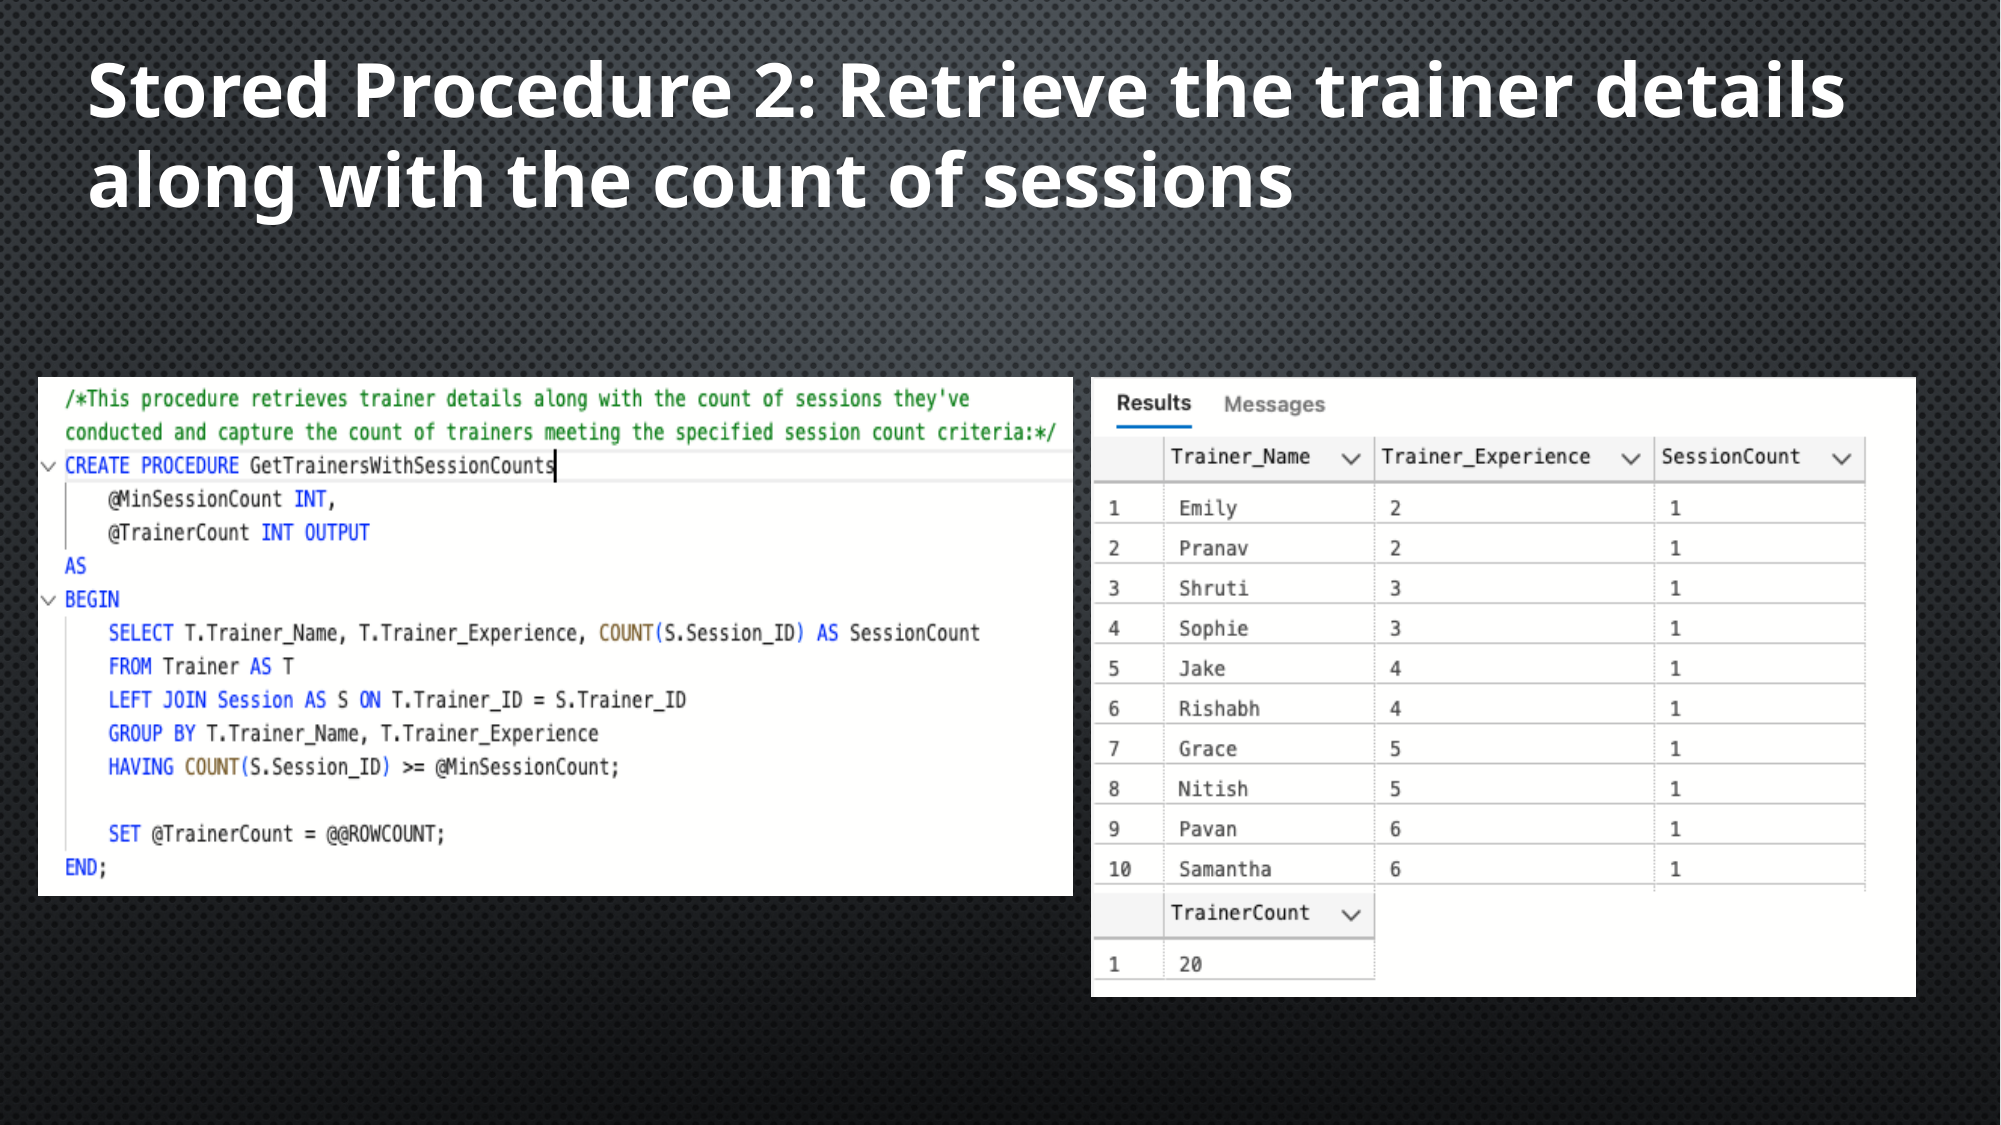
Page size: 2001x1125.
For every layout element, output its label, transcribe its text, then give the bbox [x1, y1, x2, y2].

title Stored Procedure 2: Retrieve the trainer details along with the count of sessions [72, 35, 1941, 233]
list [1091, 377, 1916, 997]
picture [0, 0, 2001, 1125]
